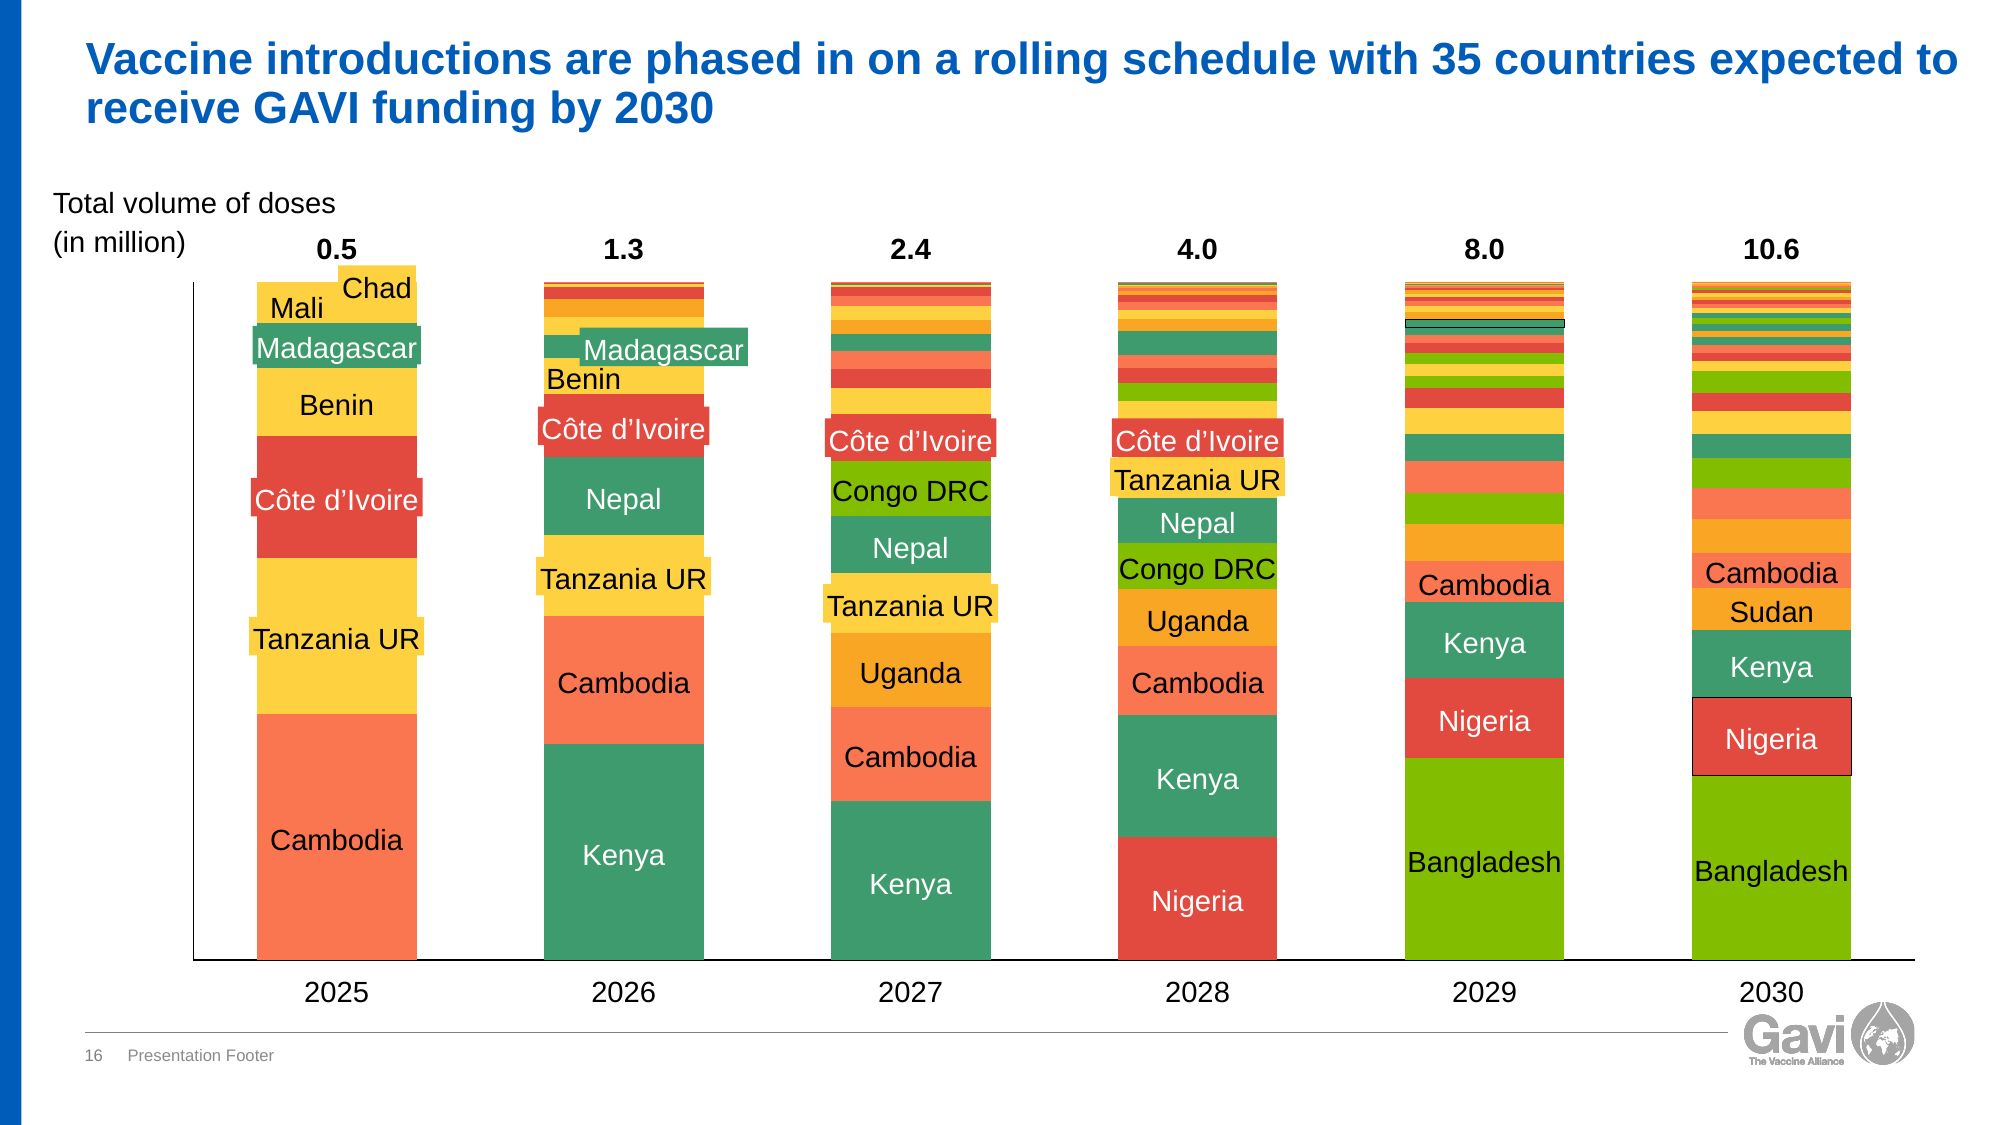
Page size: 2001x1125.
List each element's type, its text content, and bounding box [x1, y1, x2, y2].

text_box 2027 [877, 974, 944, 1009]
text_box 1.3 [599, 226, 649, 266]
picture [1744, 1002, 1915, 1065]
text_box 2030 [1738, 974, 1805, 1009]
text_box 0.5 [312, 226, 362, 266]
text_box Total volume of doses (in million) [52, 180, 335, 258]
footer Presentation Footer [127, 1042, 803, 1065]
text_box 2026 [590, 974, 657, 1009]
text_box 2.4 [886, 226, 936, 266]
text_box 2029 [1451, 974, 1518, 1009]
chart [179, 268, 1929, 974]
text_box 2028 [1164, 974, 1231, 1009]
text_box 10.6 [1739, 226, 1805, 266]
text_box 2025 [303, 974, 370, 1009]
text_box 8.0 [1460, 226, 1510, 266]
slide_number 16 [84, 1042, 127, 1065]
title Vaccine introductions are phased in on a rolling schedule with 35 countries expected to receive GAVI funding by 2030 [85, 36, 1981, 134]
text_box 4.0 [1173, 226, 1223, 266]
